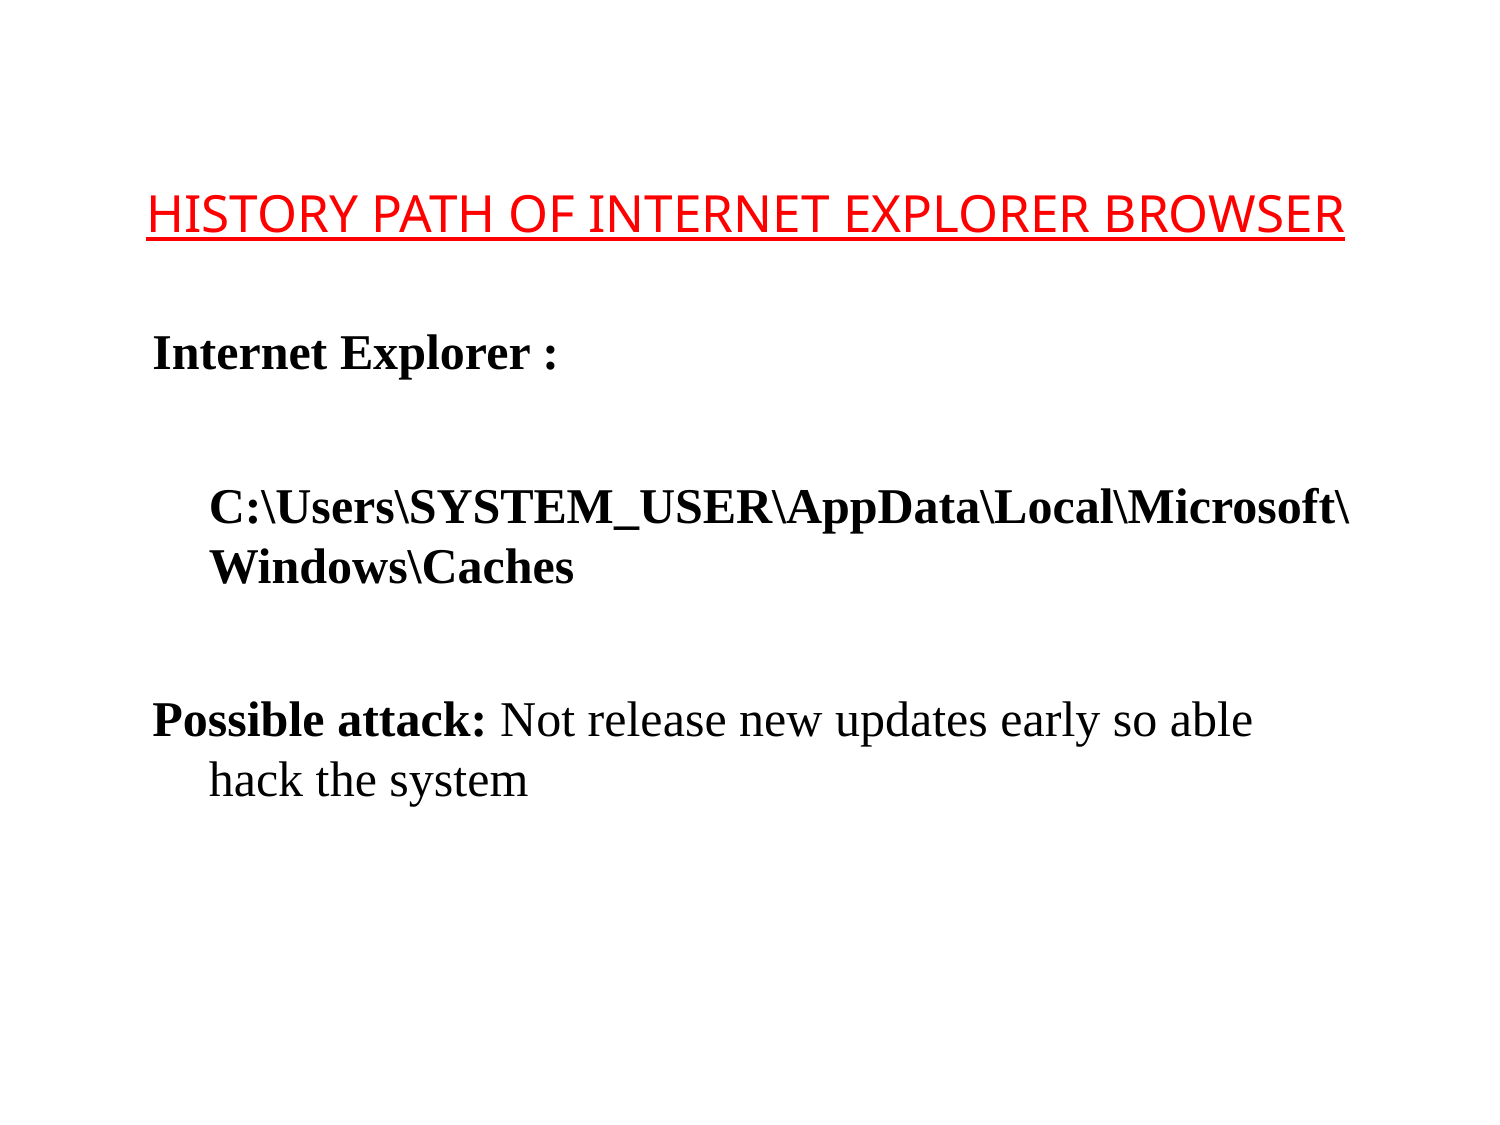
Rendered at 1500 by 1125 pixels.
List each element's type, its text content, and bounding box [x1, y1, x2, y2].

list Internet Explorer : C:\Users\SYSTEM_USER\AppData\Local\Microsoft\Windows\Caches Possible attack: Not release new updates early so able hack the system [137, 312, 1372, 1038]
title history path of internet explorer browser [131, 149, 1413, 275]
